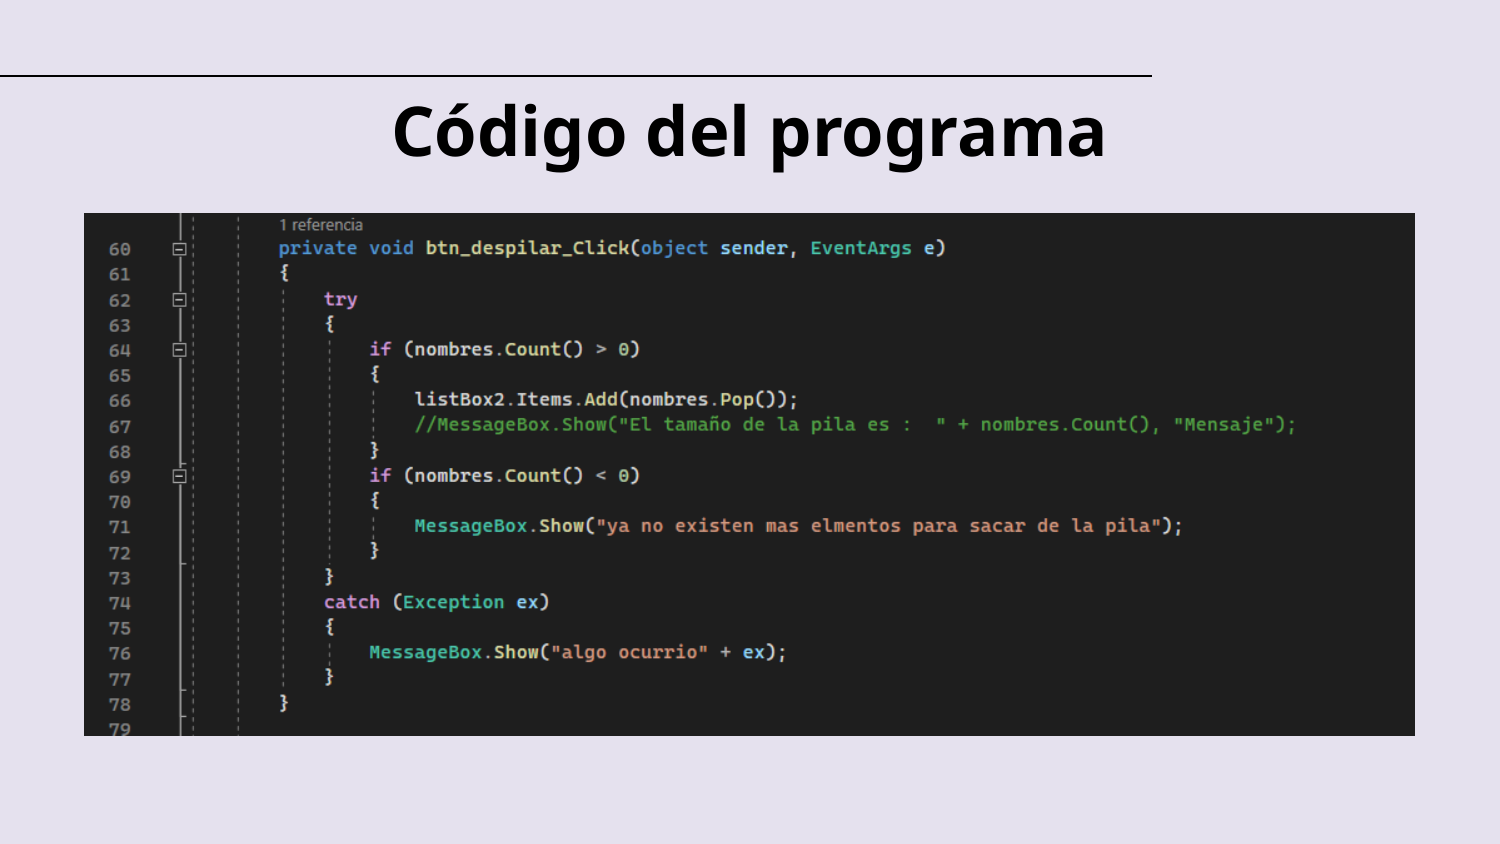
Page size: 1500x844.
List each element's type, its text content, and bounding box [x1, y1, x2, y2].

picture [84, 212, 1416, 736]
title Código del programa [116, 72, 1383, 167]
